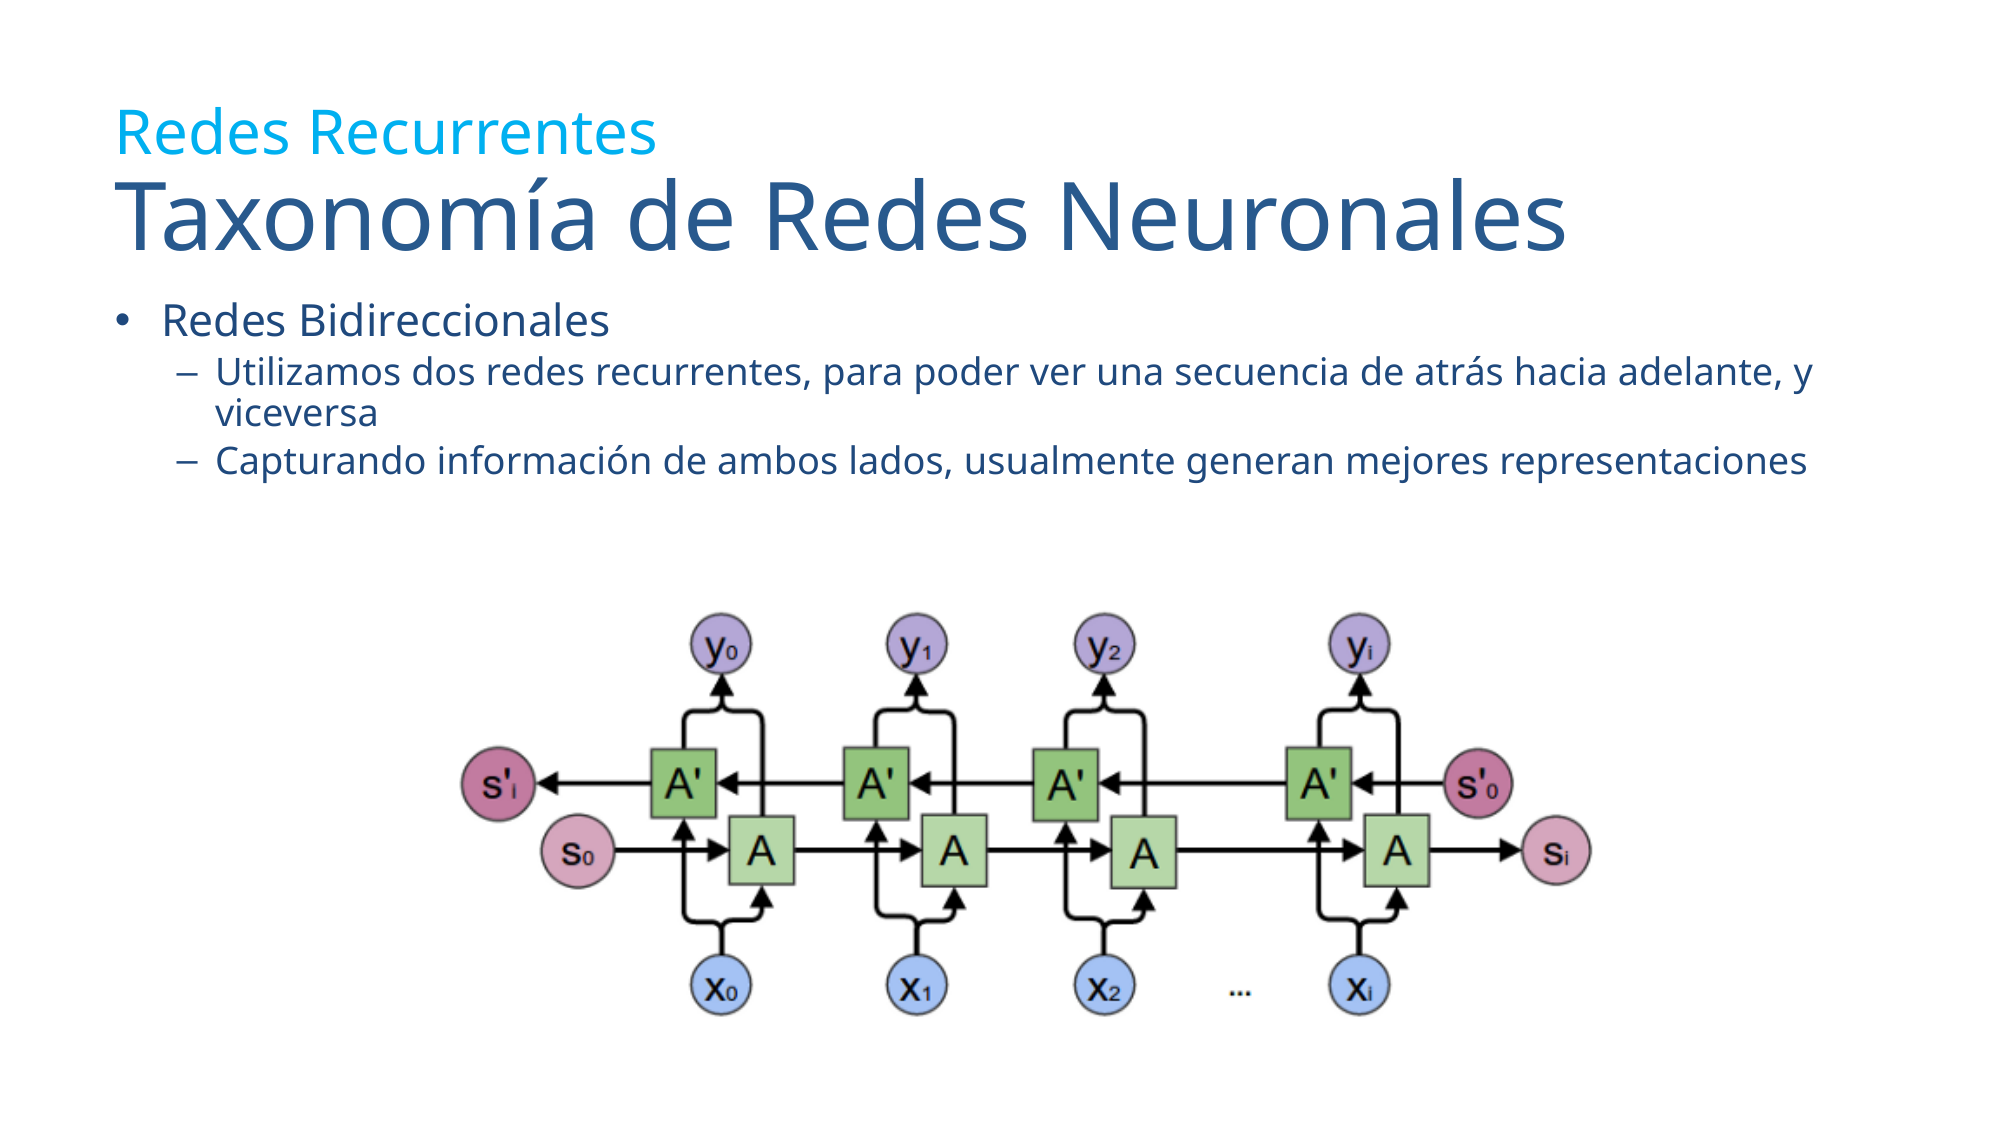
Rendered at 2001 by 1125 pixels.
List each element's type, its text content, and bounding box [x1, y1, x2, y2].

title Taxonomía de Redes Neuronales [99, 160, 1900, 279]
text_box [1376, 425, 1775, 499]
picture [392, 606, 1608, 1036]
list Redes Bidireccionales Utilizamos dos redes recurrentes, para poder ver una secuencia de atrás hacia adelante, y viceversa Capturando información de ambos lados, usualmente generan mejores representaciones [99, 290, 1900, 516]
list Redes Recurrentes [99, 93, 1896, 177]
text_box [138, 432, 541, 527]
